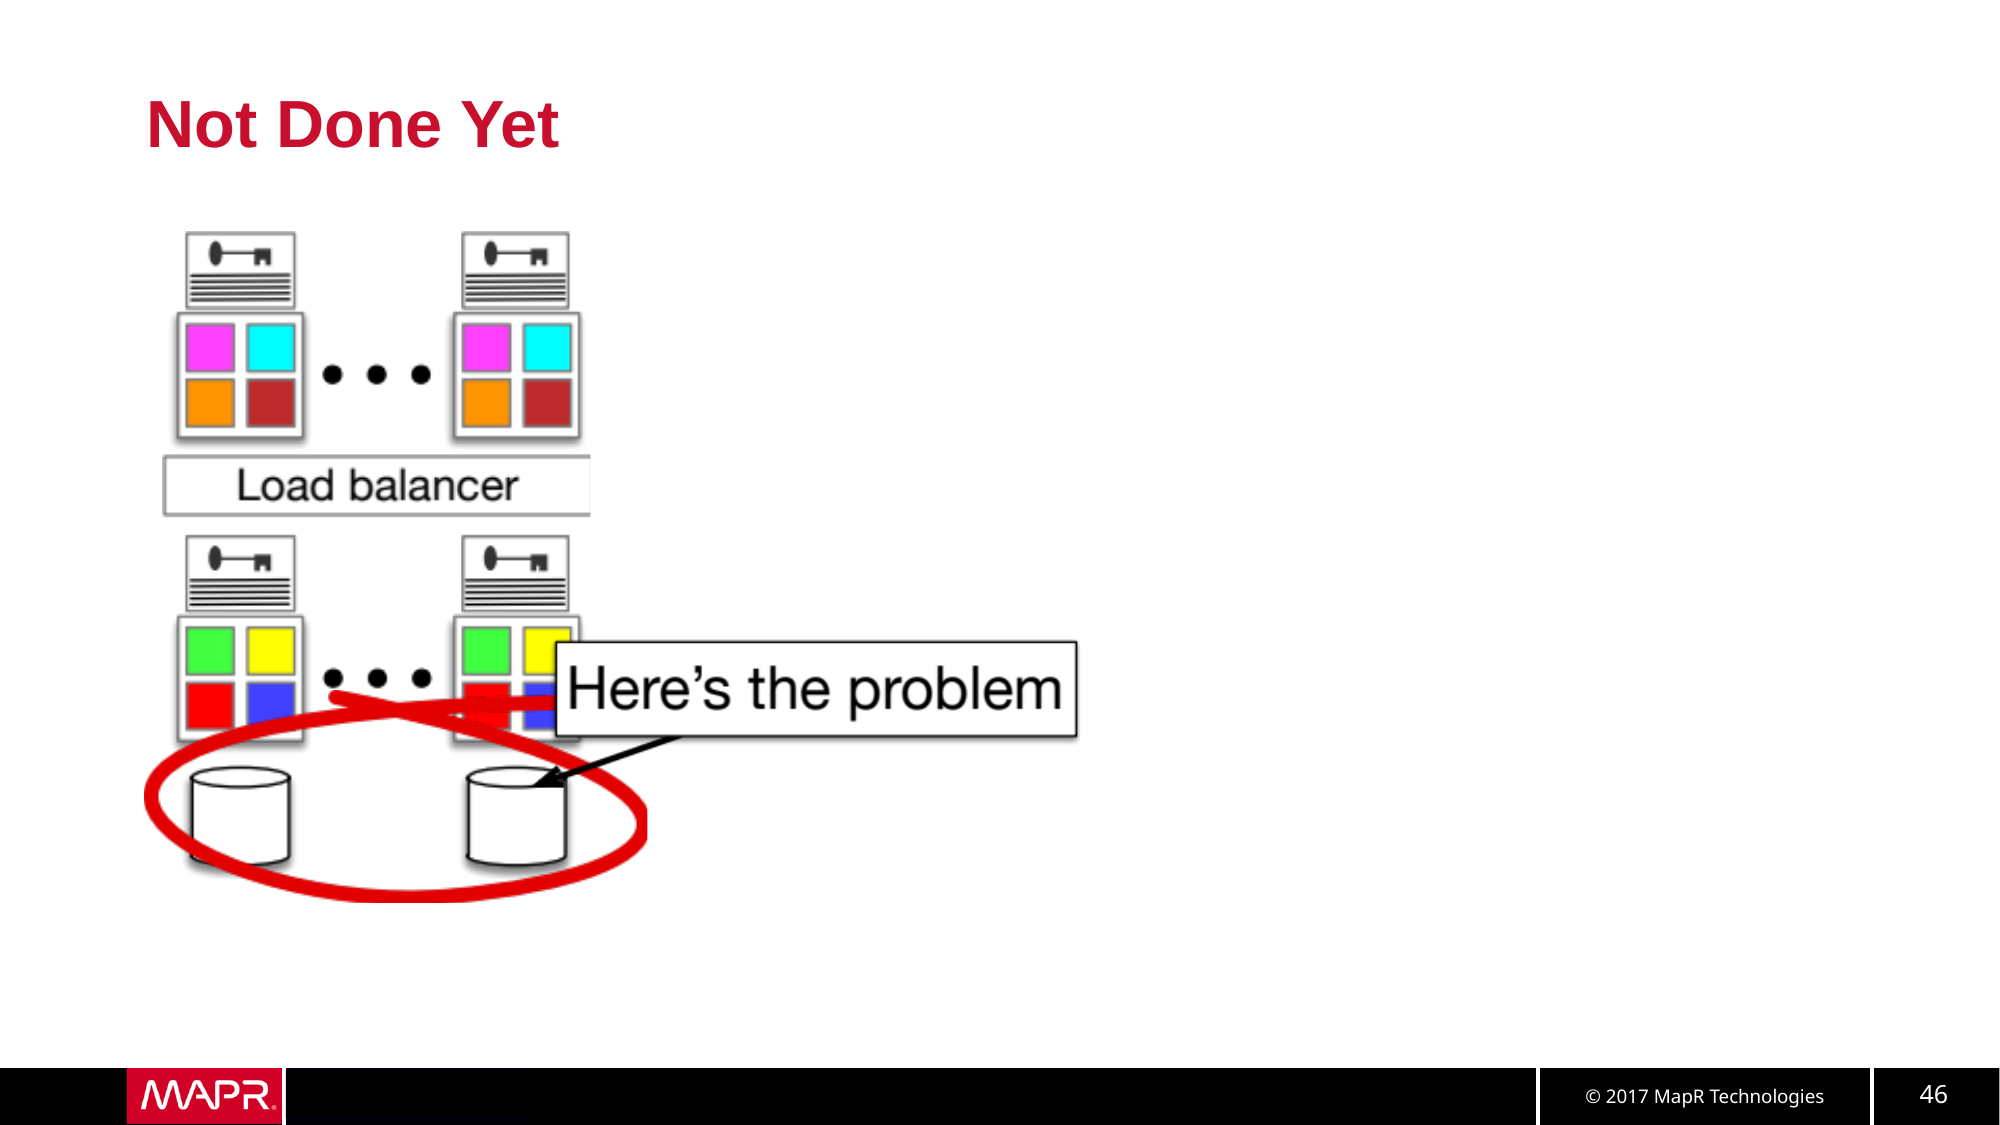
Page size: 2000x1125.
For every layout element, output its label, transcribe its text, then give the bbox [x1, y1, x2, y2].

picture [103, 1068, 282, 1125]
title Not Done Yet [126, 45, 1933, 197]
picture [143, 230, 1081, 903]
picture [286, 1119, 524, 1125]
